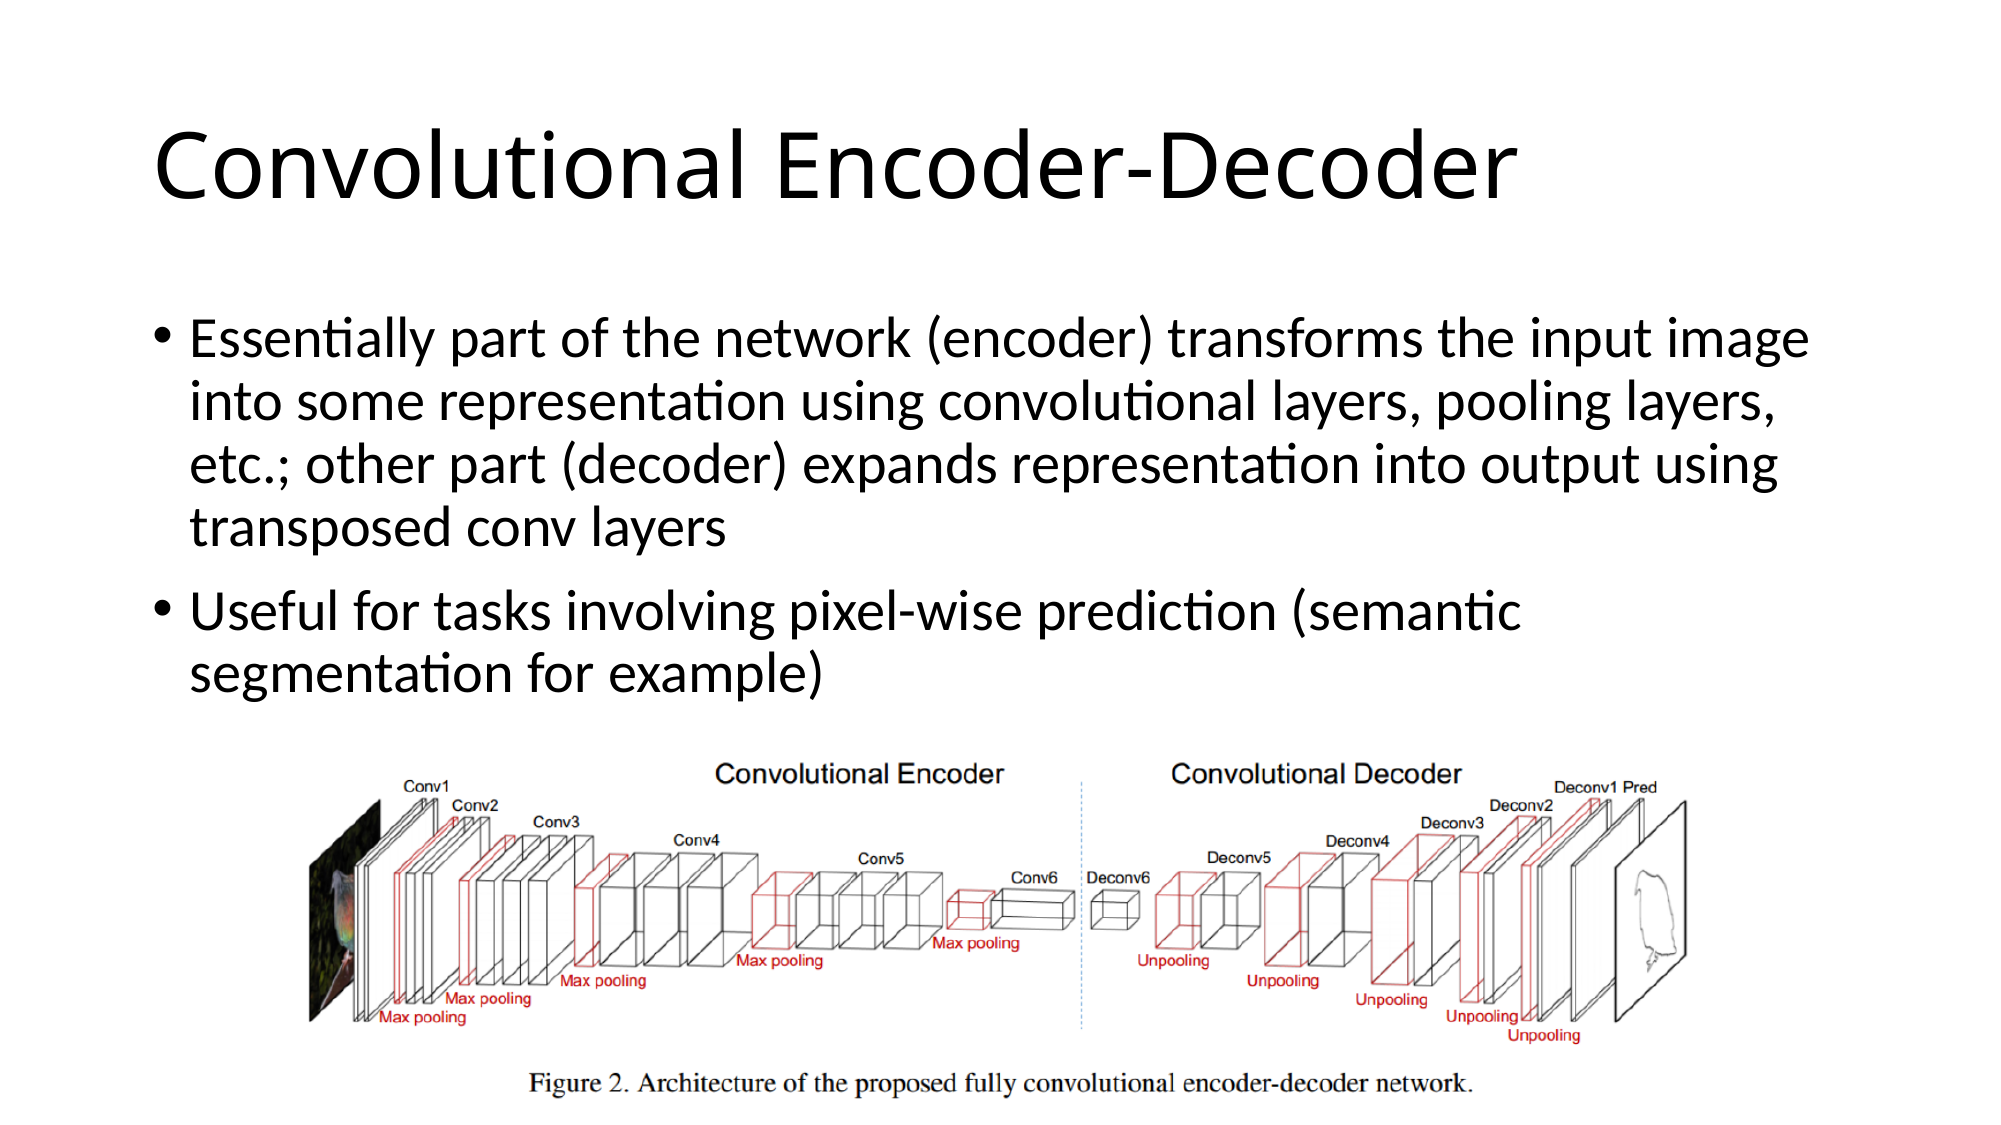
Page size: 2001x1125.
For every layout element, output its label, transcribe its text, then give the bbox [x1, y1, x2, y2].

list Essentially part of the network (encoder) transforms the input image into some representation using convolutional layers, pooling layers, etc.; other part (decoder) expands representation into output using transposed conv layers Useful for tasks involving pixel-wise prediction (semantic segmentation for example) [137, 299, 1863, 1014]
title Convolutional Encoder-Decoder [137, 59, 1863, 278]
picture [286, 711, 1714, 1125]
